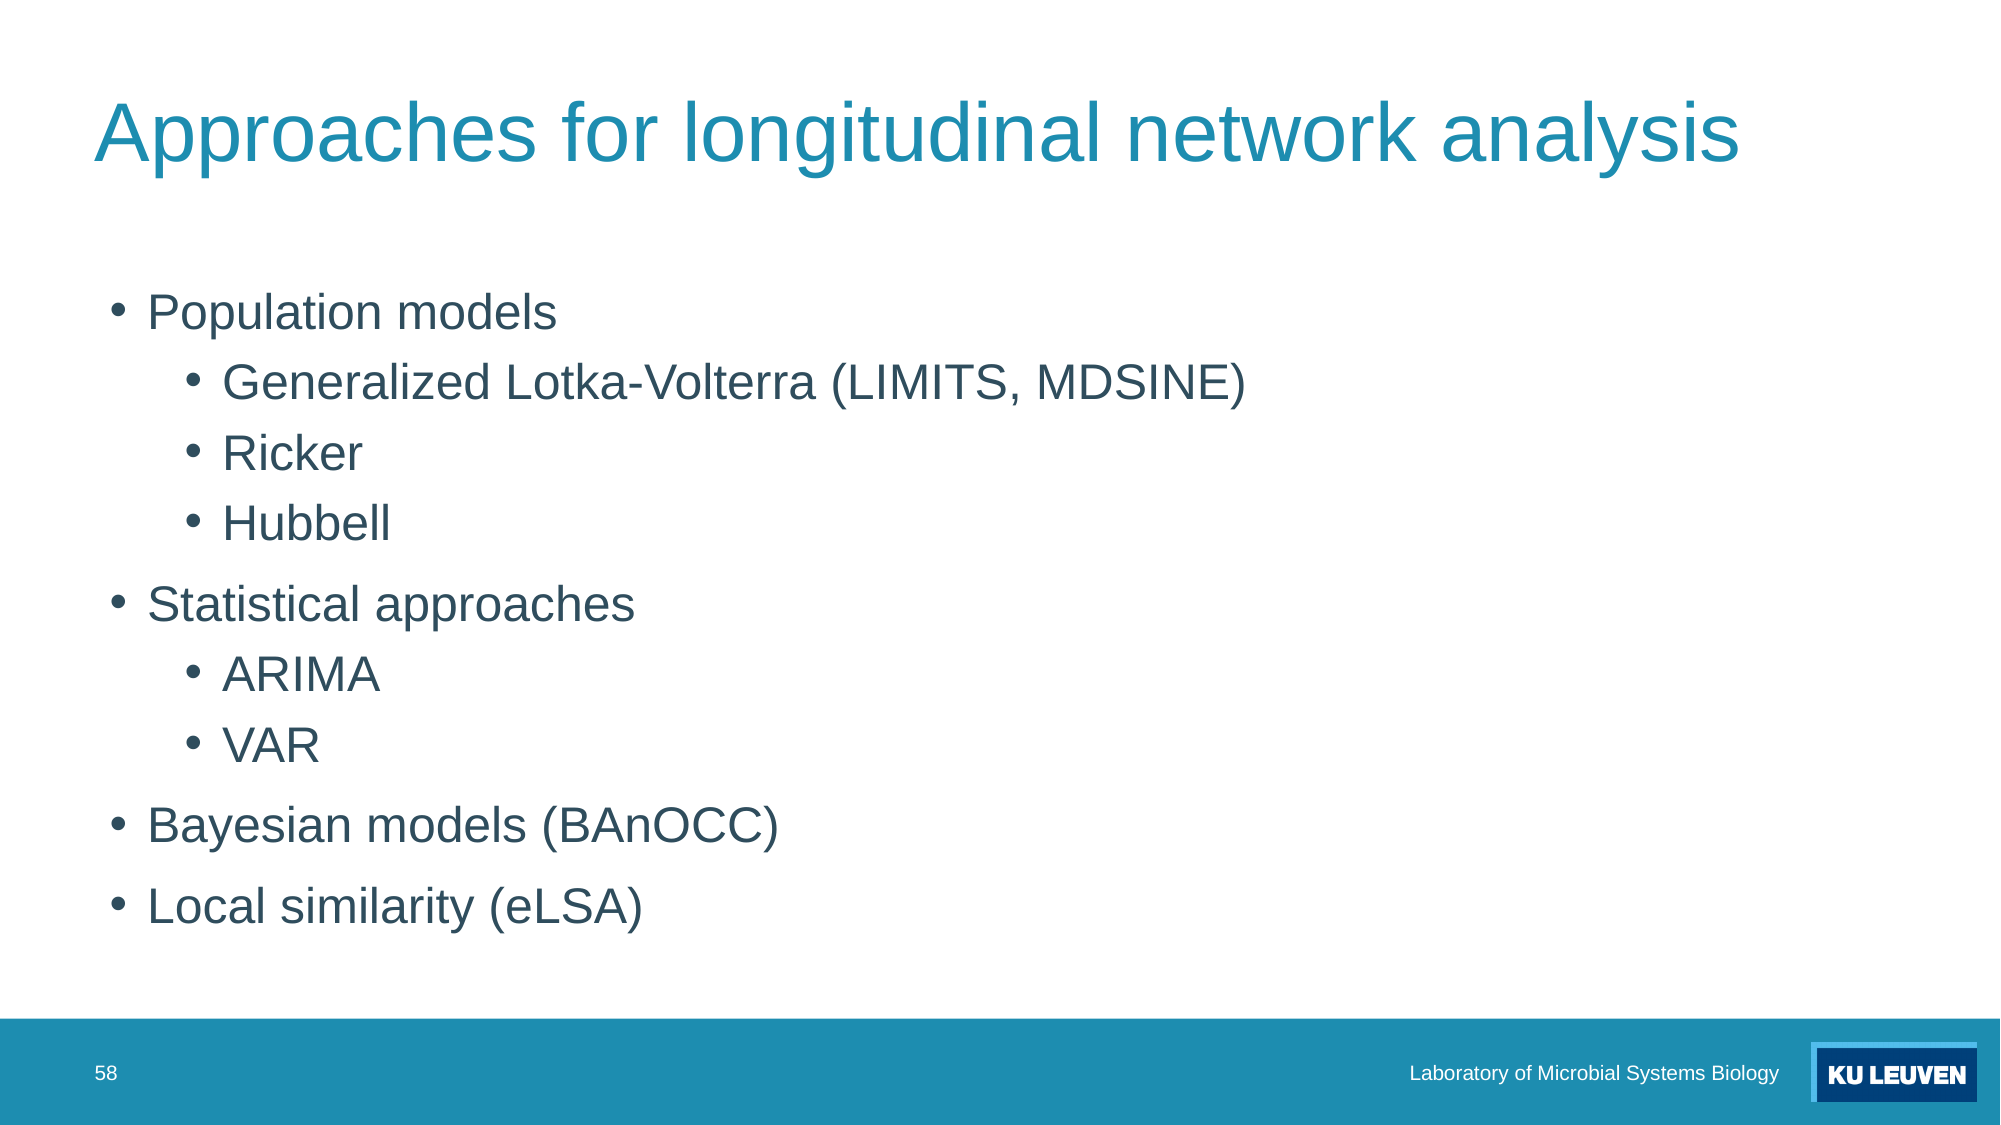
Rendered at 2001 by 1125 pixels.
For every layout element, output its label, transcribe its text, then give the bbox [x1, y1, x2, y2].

list Population models Generalized Lotka-Volterra (LIMITS, MDSINE) Ricker Hubbell Statistical approaches ARIMA VAR Bayesian models (BAnOCC) Local similarity (eLSA) [94, 271, 1906, 1004]
title Approaches for longitudinal network analysis [94, 33, 1906, 223]
picture [1811, 1042, 1977, 1102]
footer Laboratory of Microbial Systems Biology [989, 1018, 1809, 1125]
slide_number 58 [94, 1018, 201, 1125]
